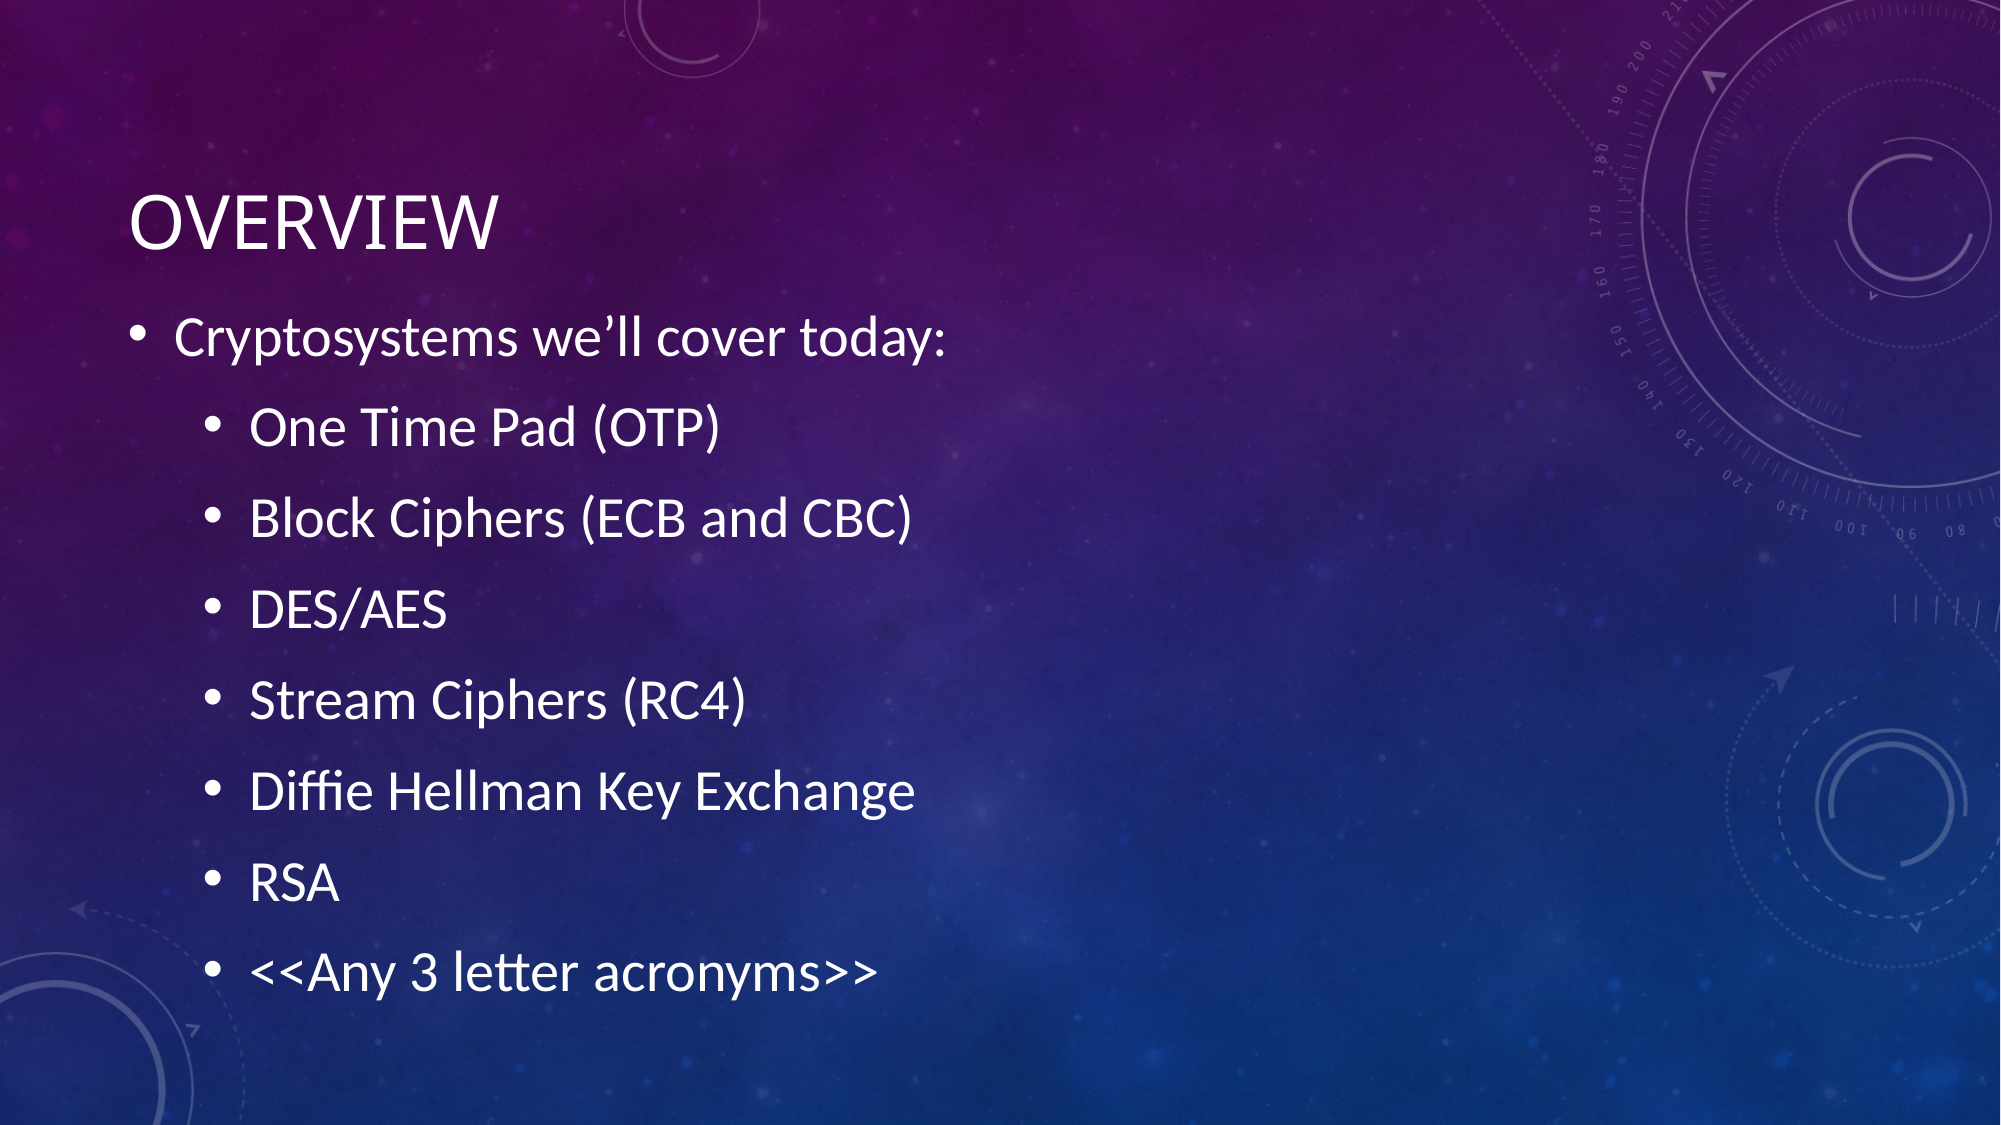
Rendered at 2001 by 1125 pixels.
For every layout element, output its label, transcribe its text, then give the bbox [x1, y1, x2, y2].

list Cryptosystems we’ll cover today: One Time Pad (OTP) Block Ciphers (ECB and CBC) DES/AES Stream Ciphers (RC4) Diffie Hellman Key Exchange RSA <<Any 3 letter acronyms>> [112, 351, 1775, 950]
picture [0, 0, 2001, 1125]
title Overview [112, 99, 1775, 339]
